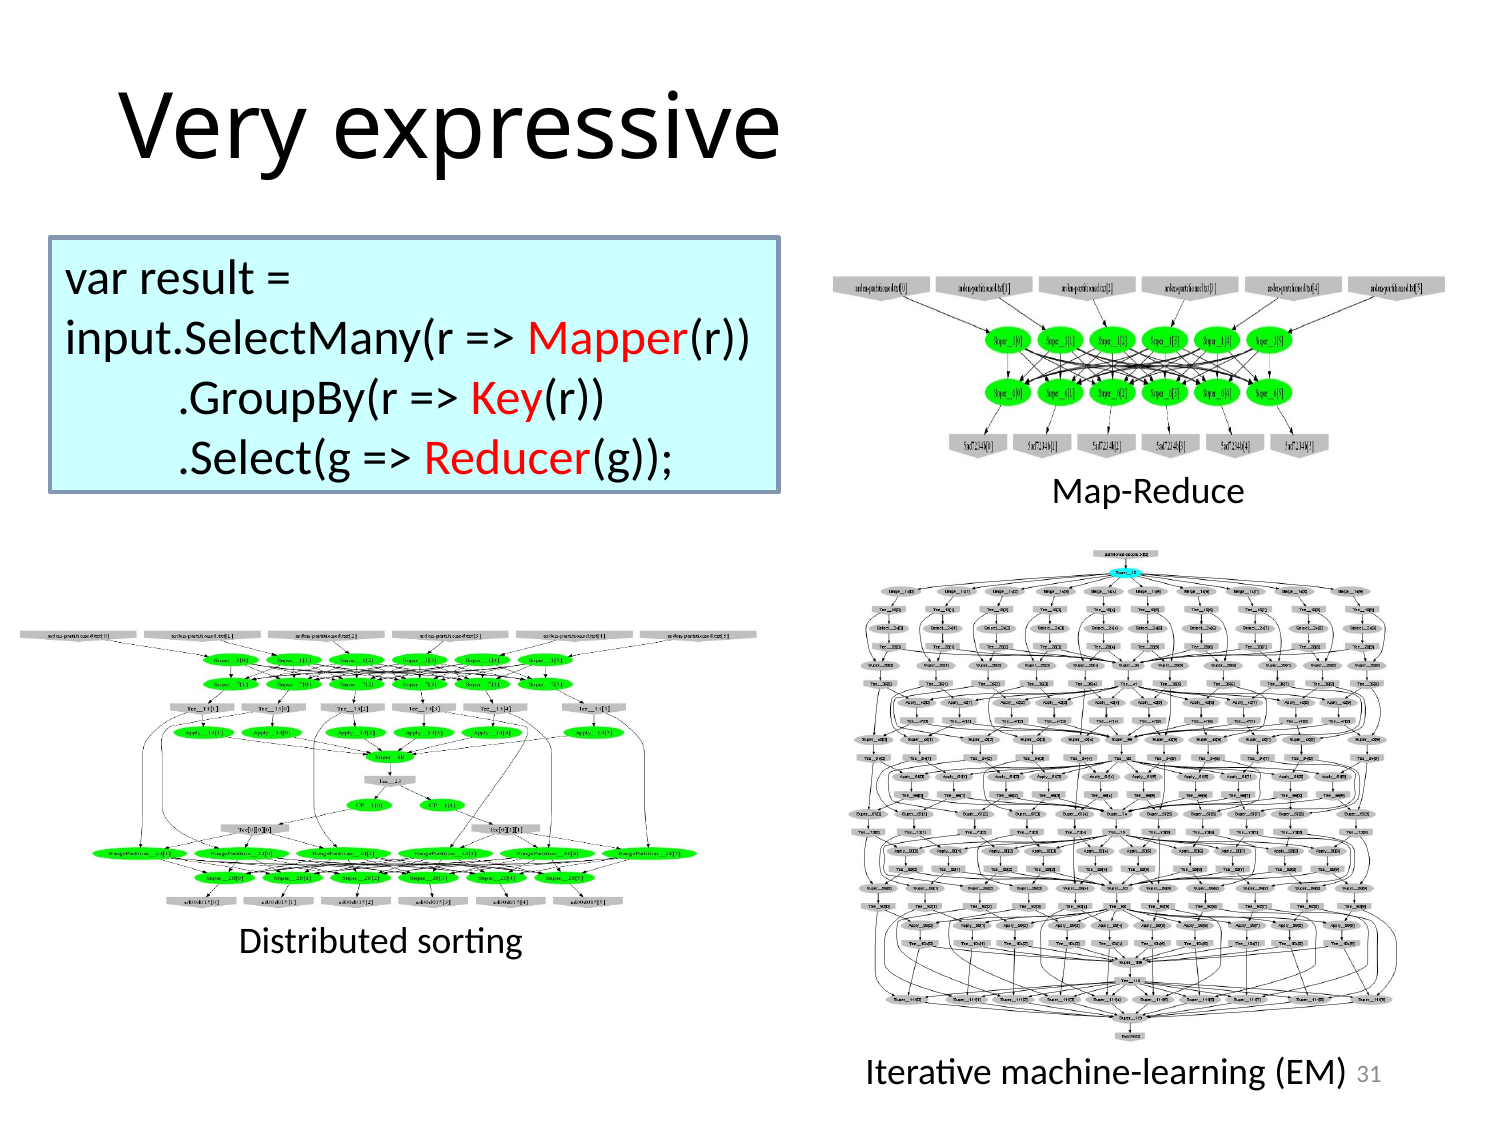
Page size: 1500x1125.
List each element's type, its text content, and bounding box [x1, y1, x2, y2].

picture [18, 628, 758, 909]
picture [847, 548, 1397, 1042]
text_box Iterative machine-learning (EM) [850, 1042, 1363, 1100]
title Very expressive [103, 59, 1397, 199]
text_box Distributed sorting [223, 909, 539, 969]
picture [831, 271, 1446, 461]
text_box Map-Reduce [1036, 461, 1261, 519]
text_box var result = input.SelectMany(r => Mapper(r)) .GroupBy(r => Key(r)) .Select(g => Reducer(g)); [50, 237, 779, 493]
slide_number 31 [1059, 1042, 1397, 1103]
